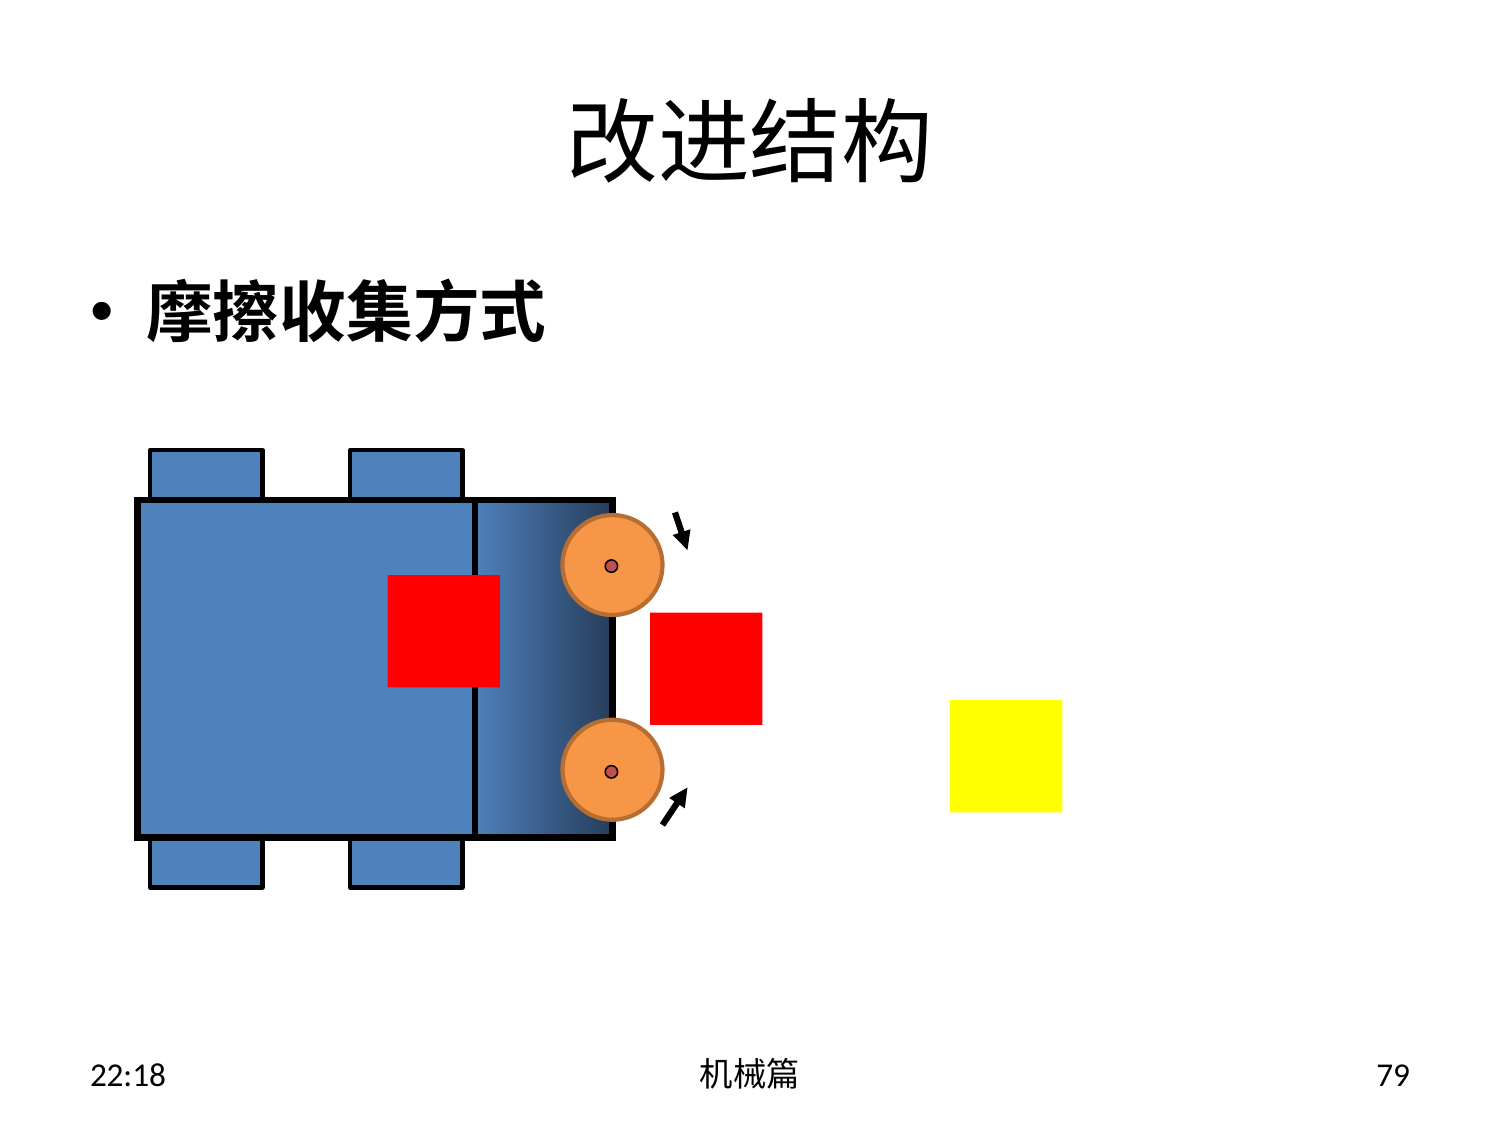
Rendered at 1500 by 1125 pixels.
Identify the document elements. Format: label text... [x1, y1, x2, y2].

text_box [148, 838, 265, 890]
footer 机械篇 [512, 1042, 988, 1103]
text_box [950, 699, 1063, 813]
text_box [605, 765, 618, 779]
text_box [662, 787, 688, 826]
text_box [475, 500, 613, 838]
list 摩擦收集方式 [75, 262, 1425, 1005]
text_box [560, 512, 665, 618]
text_box [348, 448, 465, 500]
text_box [387, 575, 500, 688]
title 改进结构 [75, 45, 1425, 233]
text_box [148, 448, 265, 500]
text_box [560, 717, 665, 822]
slide_number 79 [1074, 1042, 1425, 1103]
text_box [137, 500, 475, 838]
text_box [674, 512, 690, 550]
text_box [348, 838, 465, 890]
text_box [650, 612, 763, 725]
text_box [605, 559, 618, 573]
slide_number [75, 1042, 425, 1103]
